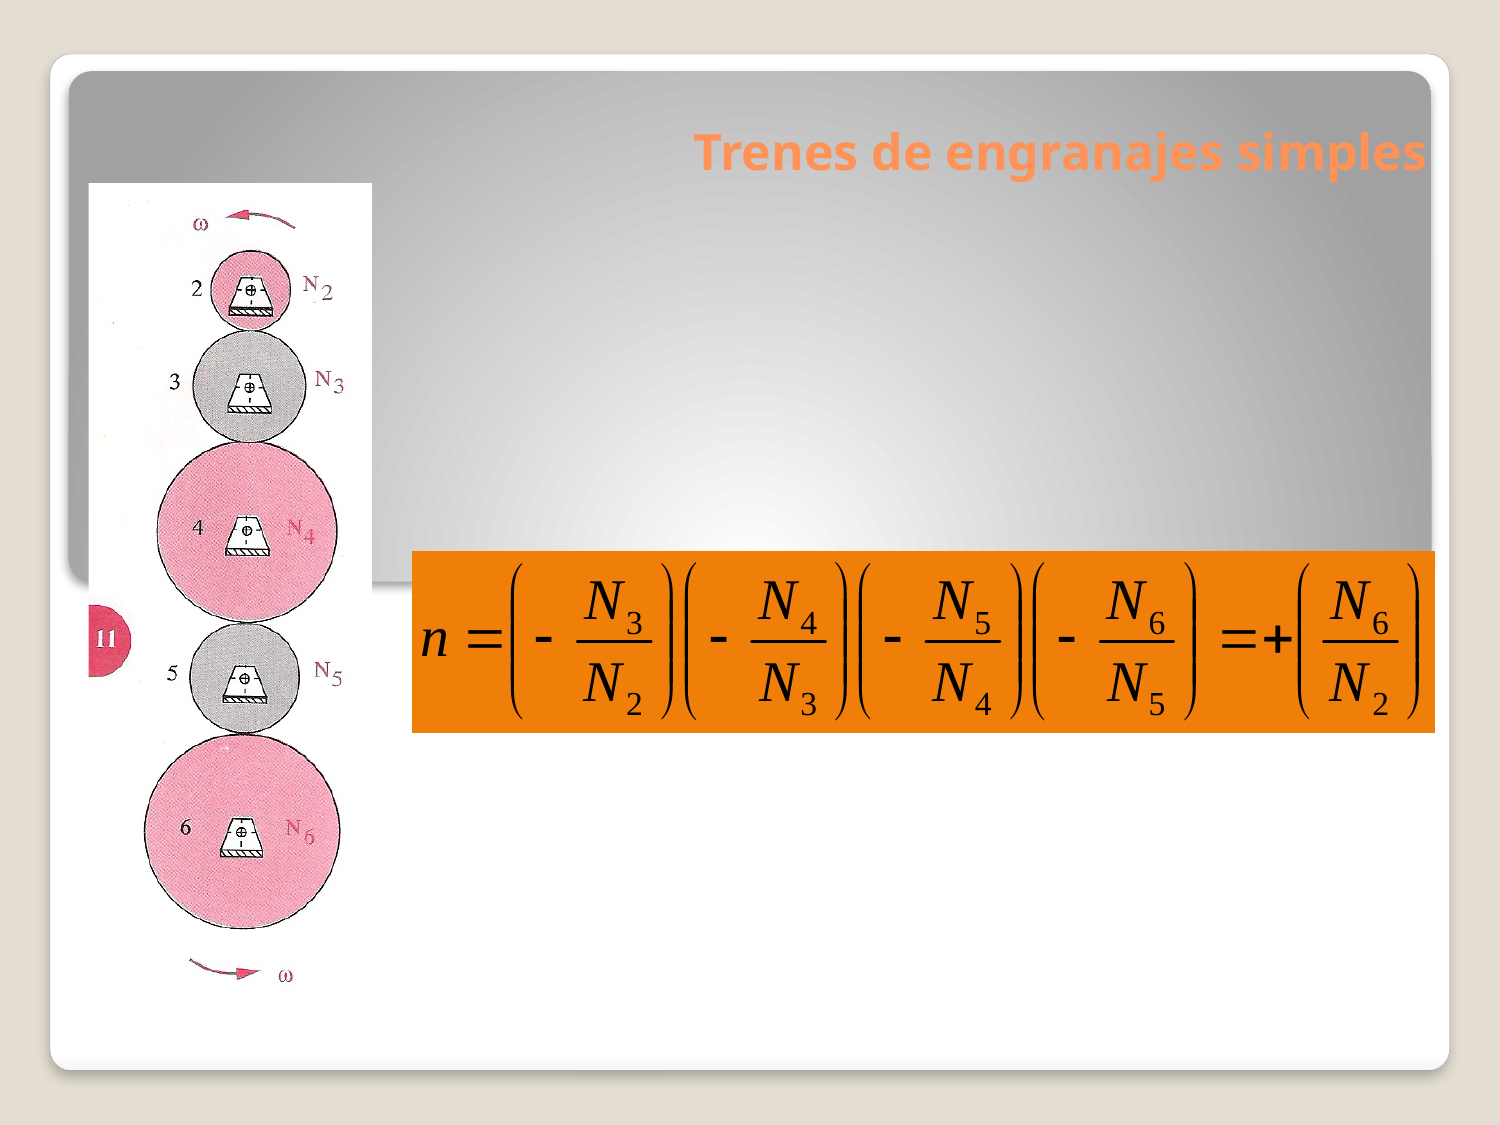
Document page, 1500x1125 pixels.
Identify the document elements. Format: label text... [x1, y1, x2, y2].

picture [88, 183, 373, 1005]
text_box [411, 550, 1436, 733]
text_box Trenes de engranajes simples [265, 111, 1435, 189]
